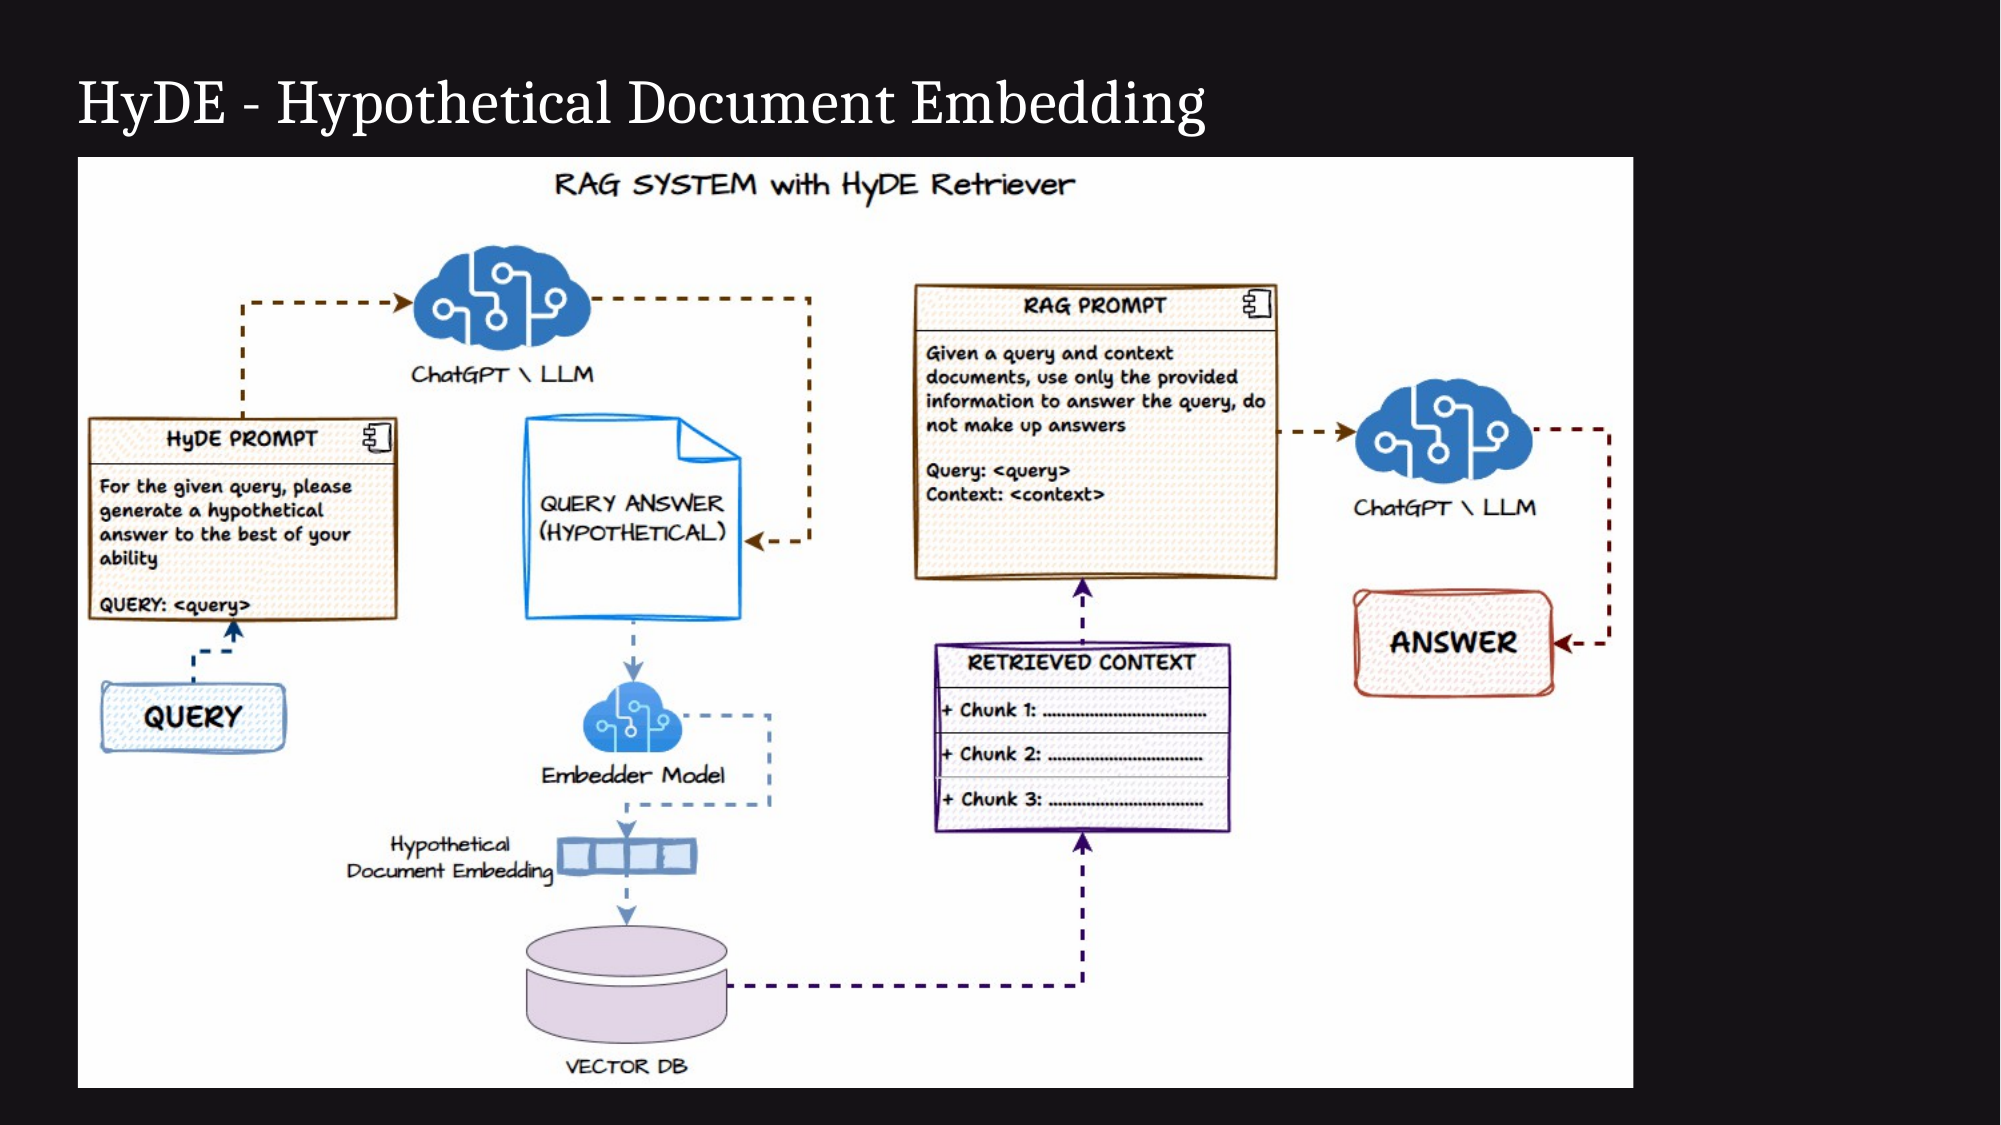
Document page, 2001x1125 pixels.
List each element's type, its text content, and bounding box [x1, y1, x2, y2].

text_box HyDE - Hypothetical Document Embedding [75, 67, 1272, 135]
text_box [77, 157, 1634, 1088]
text_box [0, 0, 2000, 1125]
